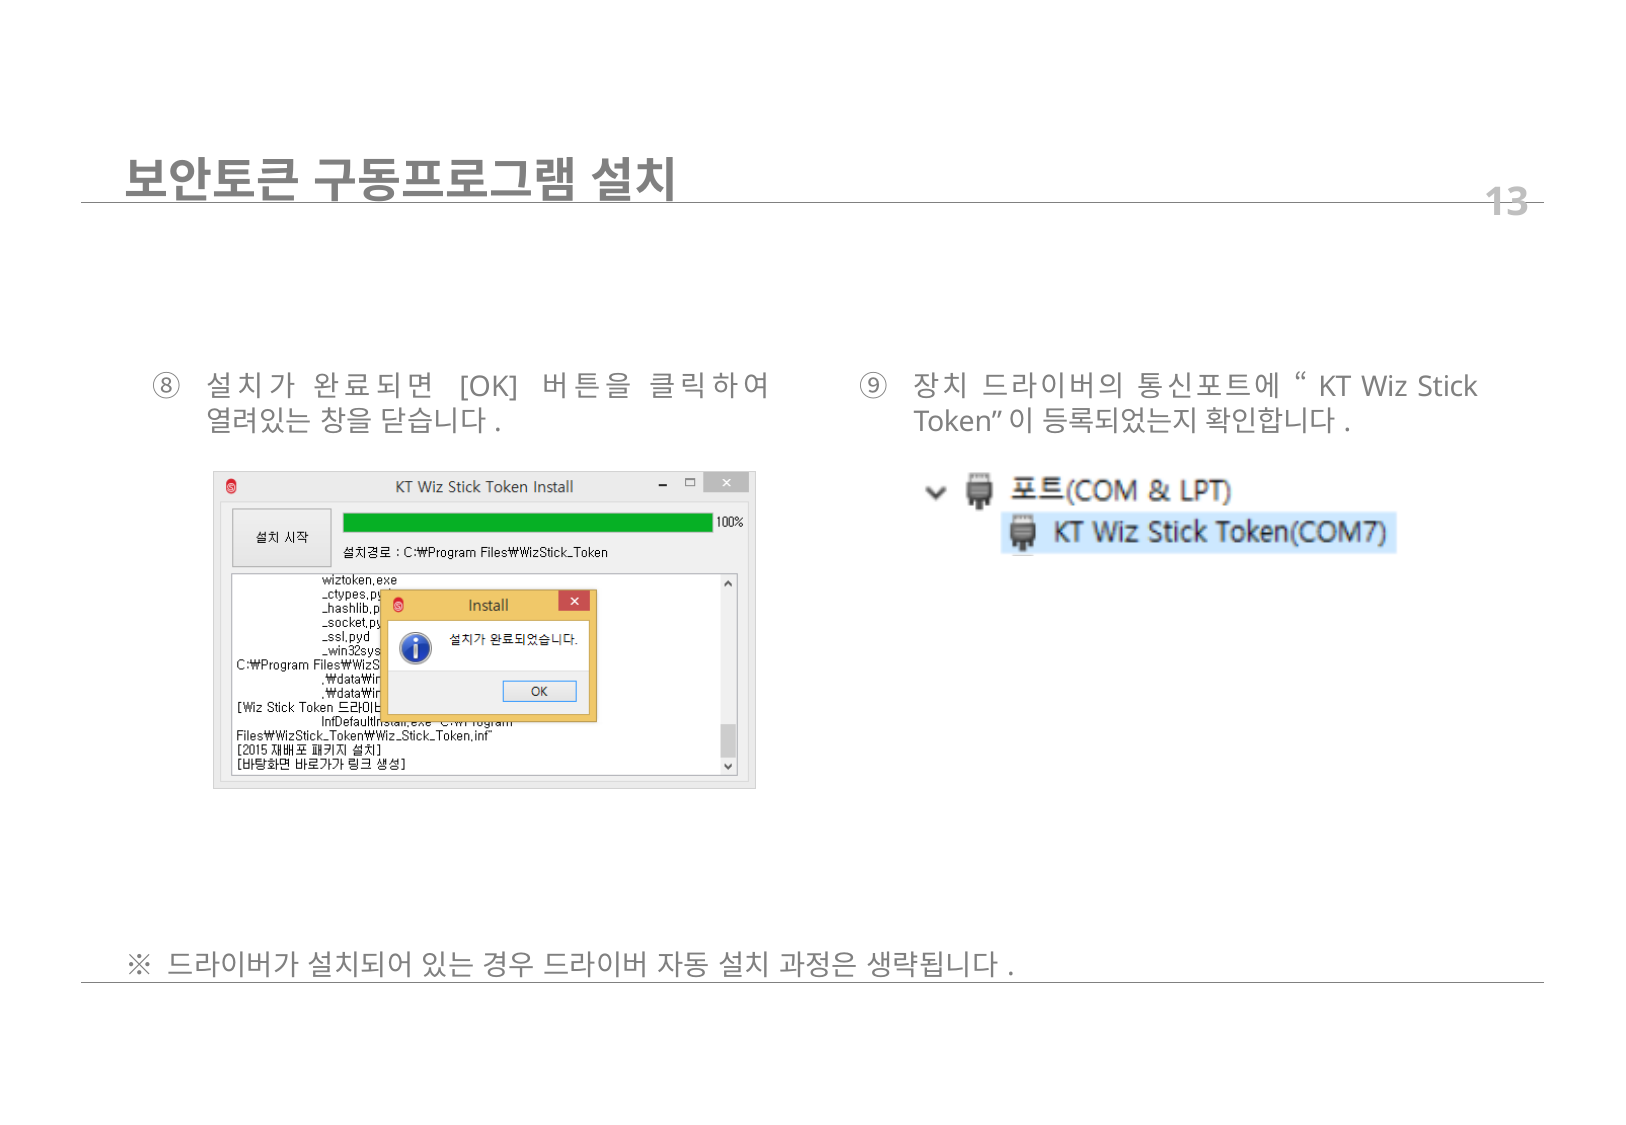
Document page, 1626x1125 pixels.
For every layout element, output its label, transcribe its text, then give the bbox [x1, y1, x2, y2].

slide_number 13 [1164, 168, 1544, 223]
text_box 설치가 완료되면 [OK] 버튼을 클릭하여 열려있는 창을 닫습니다. [137, 360, 786, 445]
text_box 보안토큰 구동프로그램 설치 [109, 142, 695, 215]
text_box 장치 드라이버의 통신포트에 “KT Wiz Stick Token”이 등록되었는지 확인합니다. [845, 360, 1493, 445]
text_box ※ 드라이버가 설치되어 있는 경우 드라이버 자동 설치 과정은 생략됩니다. [110, 939, 1463, 989]
picture [213, 471, 756, 790]
picture [920, 471, 1407, 556]
